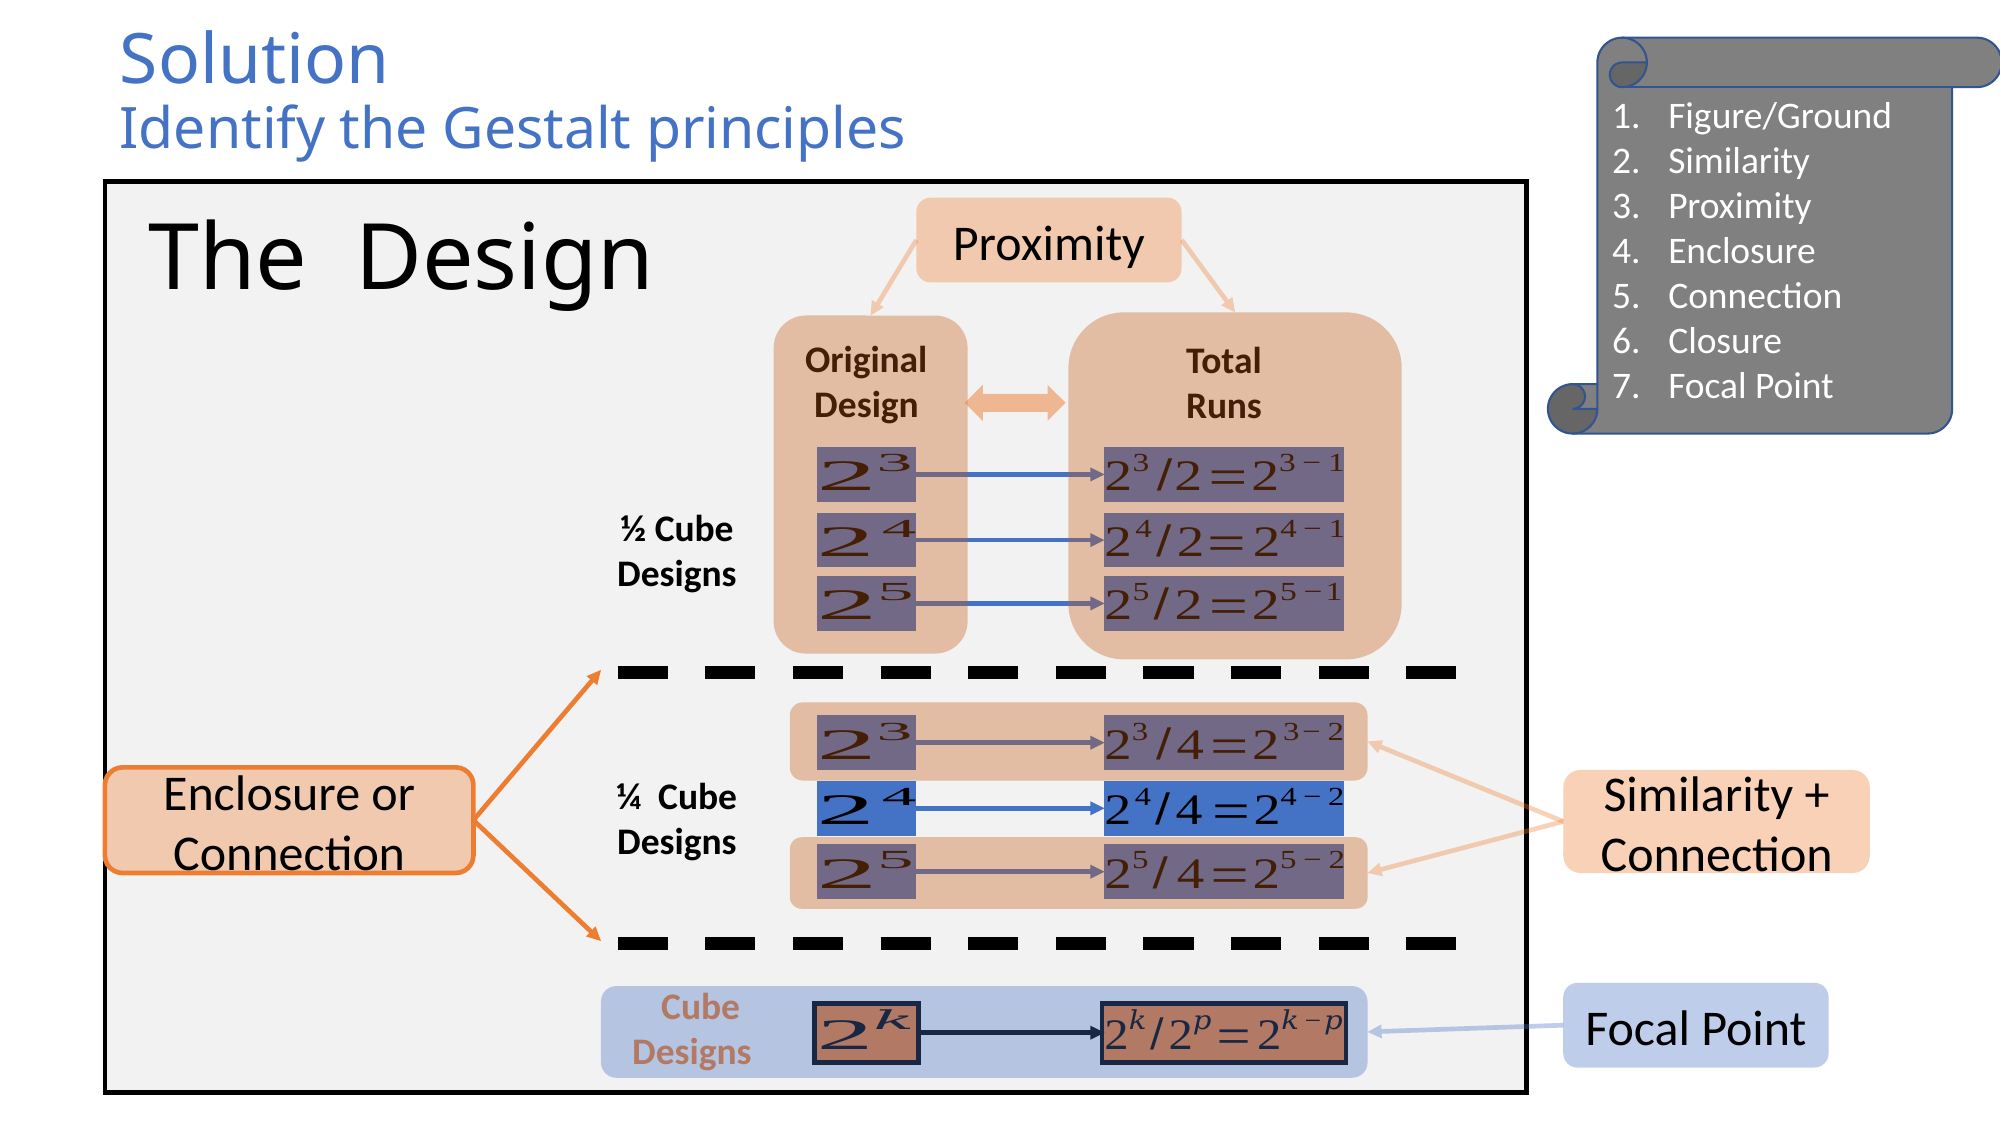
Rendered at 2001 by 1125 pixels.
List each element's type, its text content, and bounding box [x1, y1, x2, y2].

text_box Solution Identify the Gestalt principles [104, 16, 1399, 169]
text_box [600, 982, 1829, 1078]
text_box ¼ Cube Designs [601, 764, 753, 869]
text_box ½ Cube Designs [602, 496, 752, 601]
text_box Figure/Ground Similarity Proximity Enclosure Connection Closure Focal Point [1546, 36, 2000, 435]
text_box [104, 180, 1528, 1093]
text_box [773, 197, 1402, 660]
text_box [789, 702, 1870, 909]
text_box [104, 670, 601, 942]
